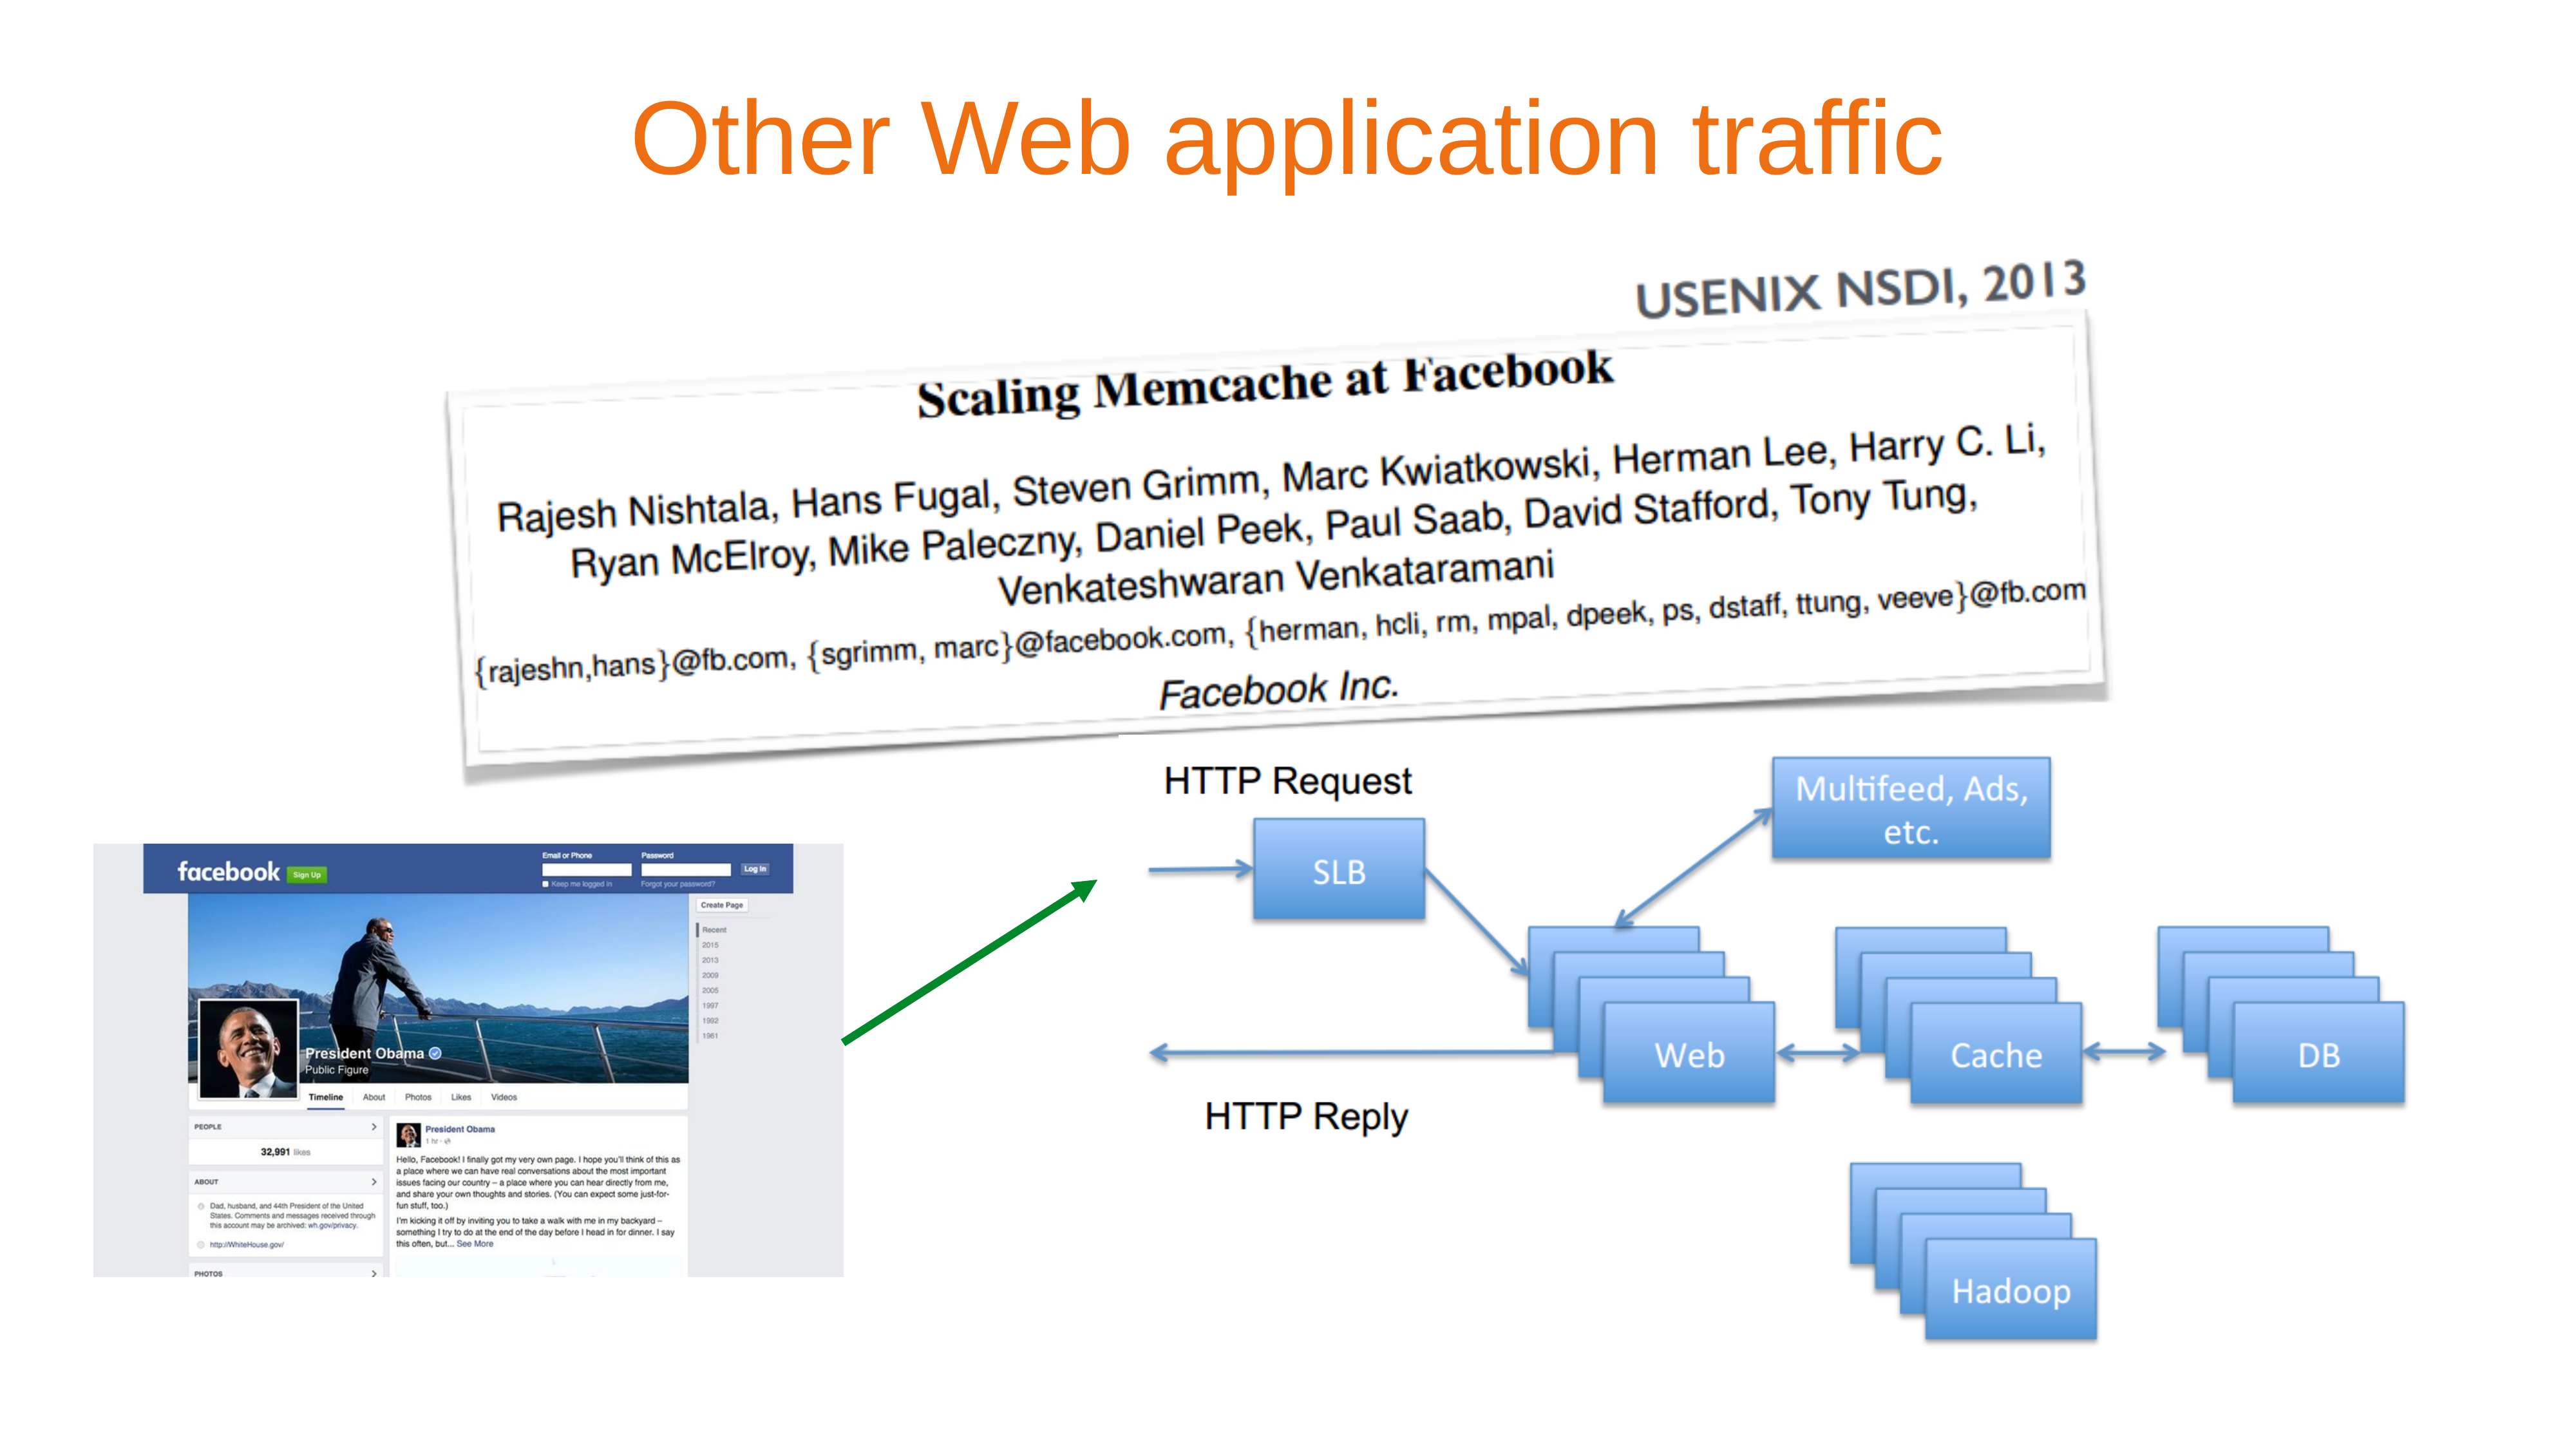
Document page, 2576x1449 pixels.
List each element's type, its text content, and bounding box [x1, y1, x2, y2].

title Other Web application traffic [321, 0, 2255, 265]
picture [415, 239, 2198, 735]
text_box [93, 735, 2423, 1351]
